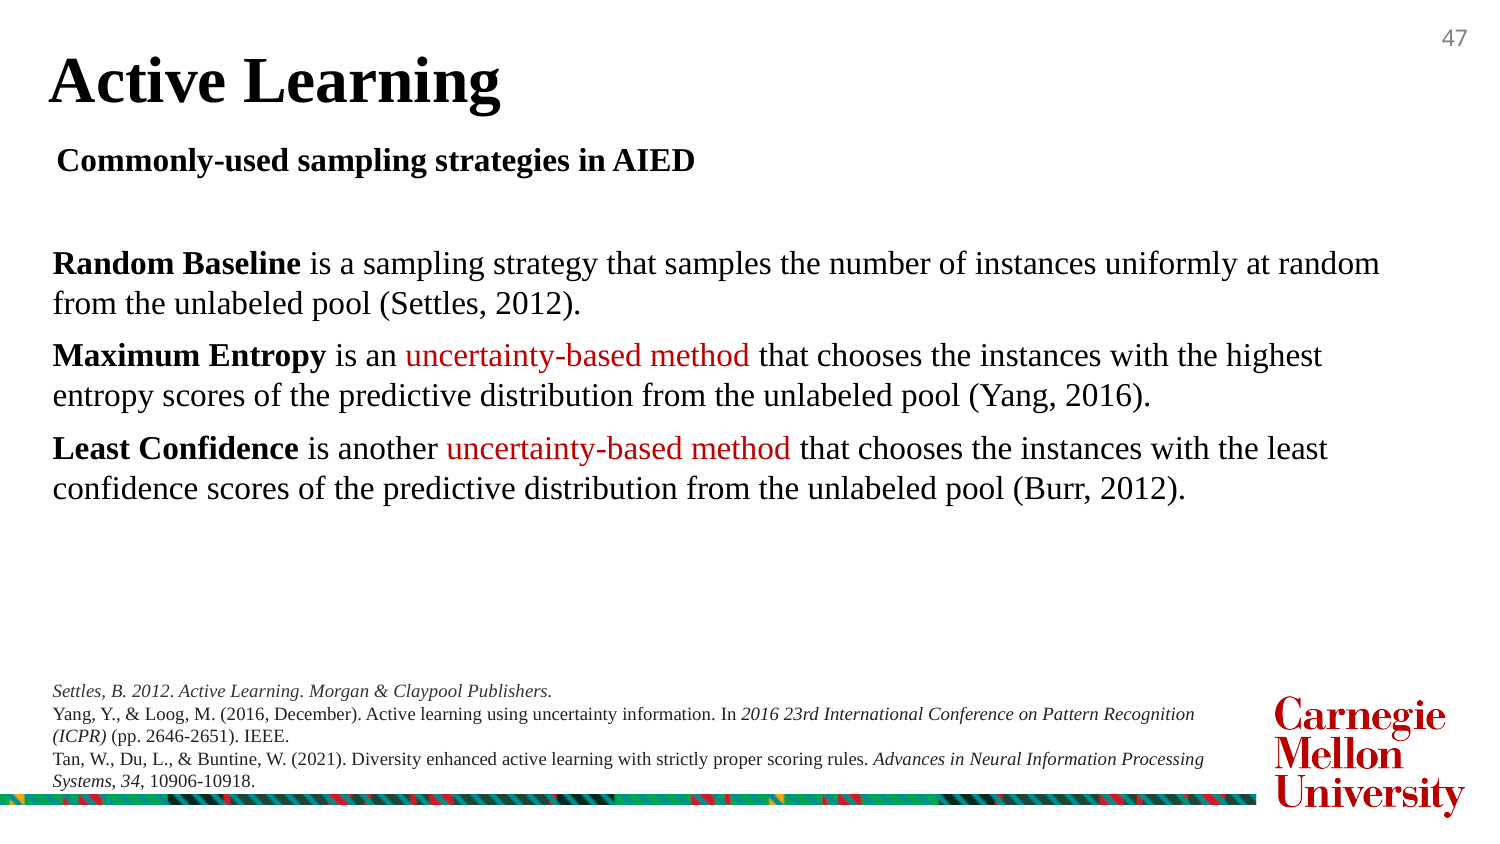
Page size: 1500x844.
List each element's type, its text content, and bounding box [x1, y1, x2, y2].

picture [1275, 696, 1465, 818]
text_box Random Baseline is a sampling strategy that samples the number of instances uniformly at random from the unlabeled pool (Settles, 2012). Maximum Entropy is an uncertainty-based method that chooses the instances with the highest entropy scores of the predictive distribution from the unlabeled pool (Yang, 2016). Least Confidence is another uncertainty-based method that chooses the instances with the least confidence scores of the predictive distribution from the unlabeled pool (Burr, 2012). [37, 233, 1406, 514]
picture [0, 794, 1257, 805]
text_box Commonly-used sampling strategies in AIED [41, 130, 712, 185]
text_box Settles, B. 2012. Active Learning. Morgan & Claypool Publishers. Yang, Y., & Loog, M. (2016, December). Active learning using uncertainty information. In 2016 23rd International Conference on Pattern Recognition (ICPR) (pp. 2646-2651). IEEE. Tan, W., Du, L., & Buntine, W. (2021). Diversity enhanced active learning with strictly proper scoring rules. Advances in Neural Information Processing Systems, 34, 10906-10918. [37, 671, 1250, 799]
list Active Learning [37, 40, 1172, 198]
